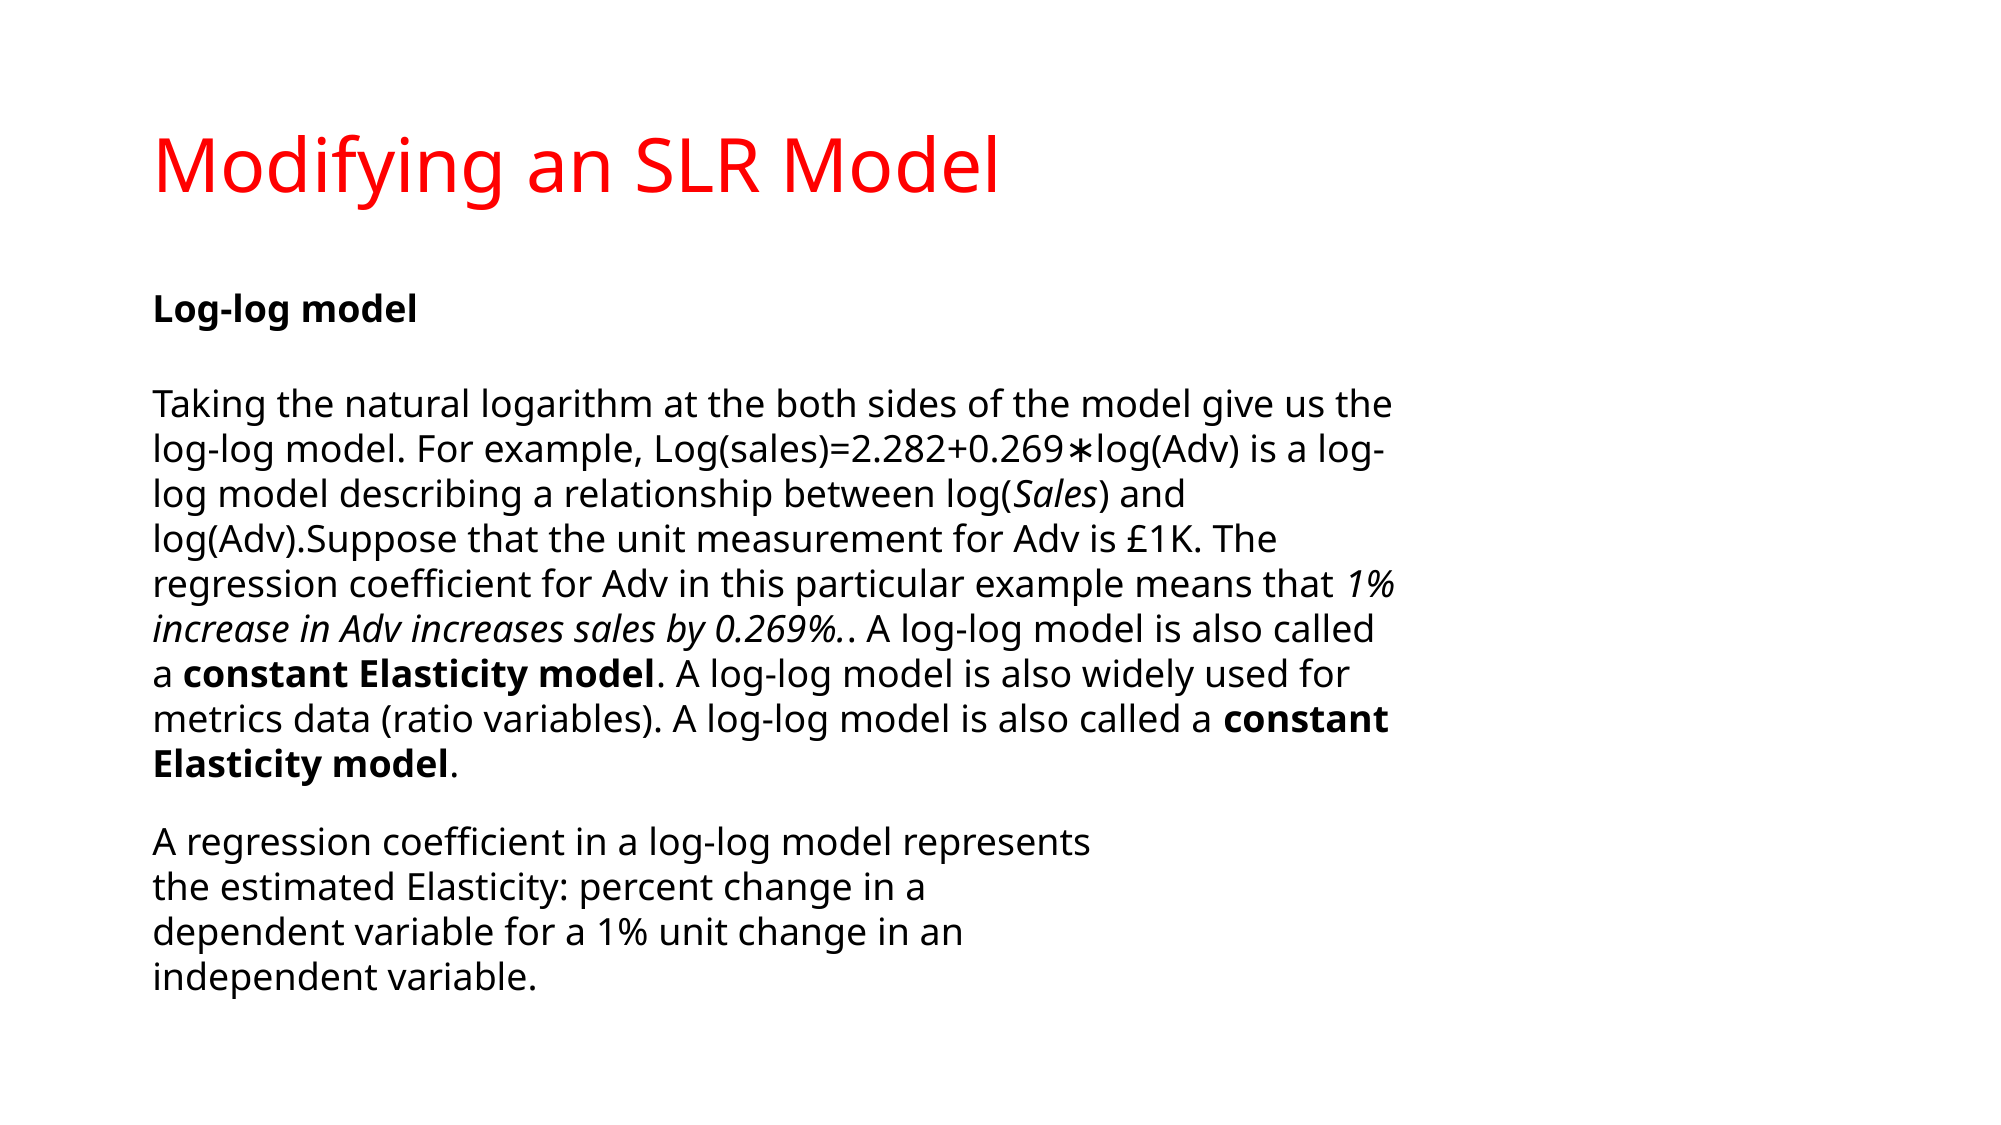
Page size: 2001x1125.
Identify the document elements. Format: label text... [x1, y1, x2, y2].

text_box A regression coefficient in a log-log model represents the estimated Elasticity: percent change in a dependent variable for a 1% unit change in an independent variable. [137, 811, 1138, 1006]
text_box Taking the natural logarithm at the both sides of the model give us the log-log model. For example, Log(sales)=2.282+0.269∗log(Adv) is a log-log model describing a relationship between log(Sales) and log(Adv).Suppose that the unit measurement for Adv is £1K. The regression coefficient for Adv in this particular example means that 1% increase in Adv increases sales by 0.269%.. A log-log model is also called a constant Elasticity model. A log-log model is also widely used for metrics data (ratio variables). A log-log model is also called a constant Elasticity model. [137, 373, 1440, 793]
title Modifying an SLR Model [137, 59, 1863, 278]
text_box Log-log model [137, 277, 1138, 337]
